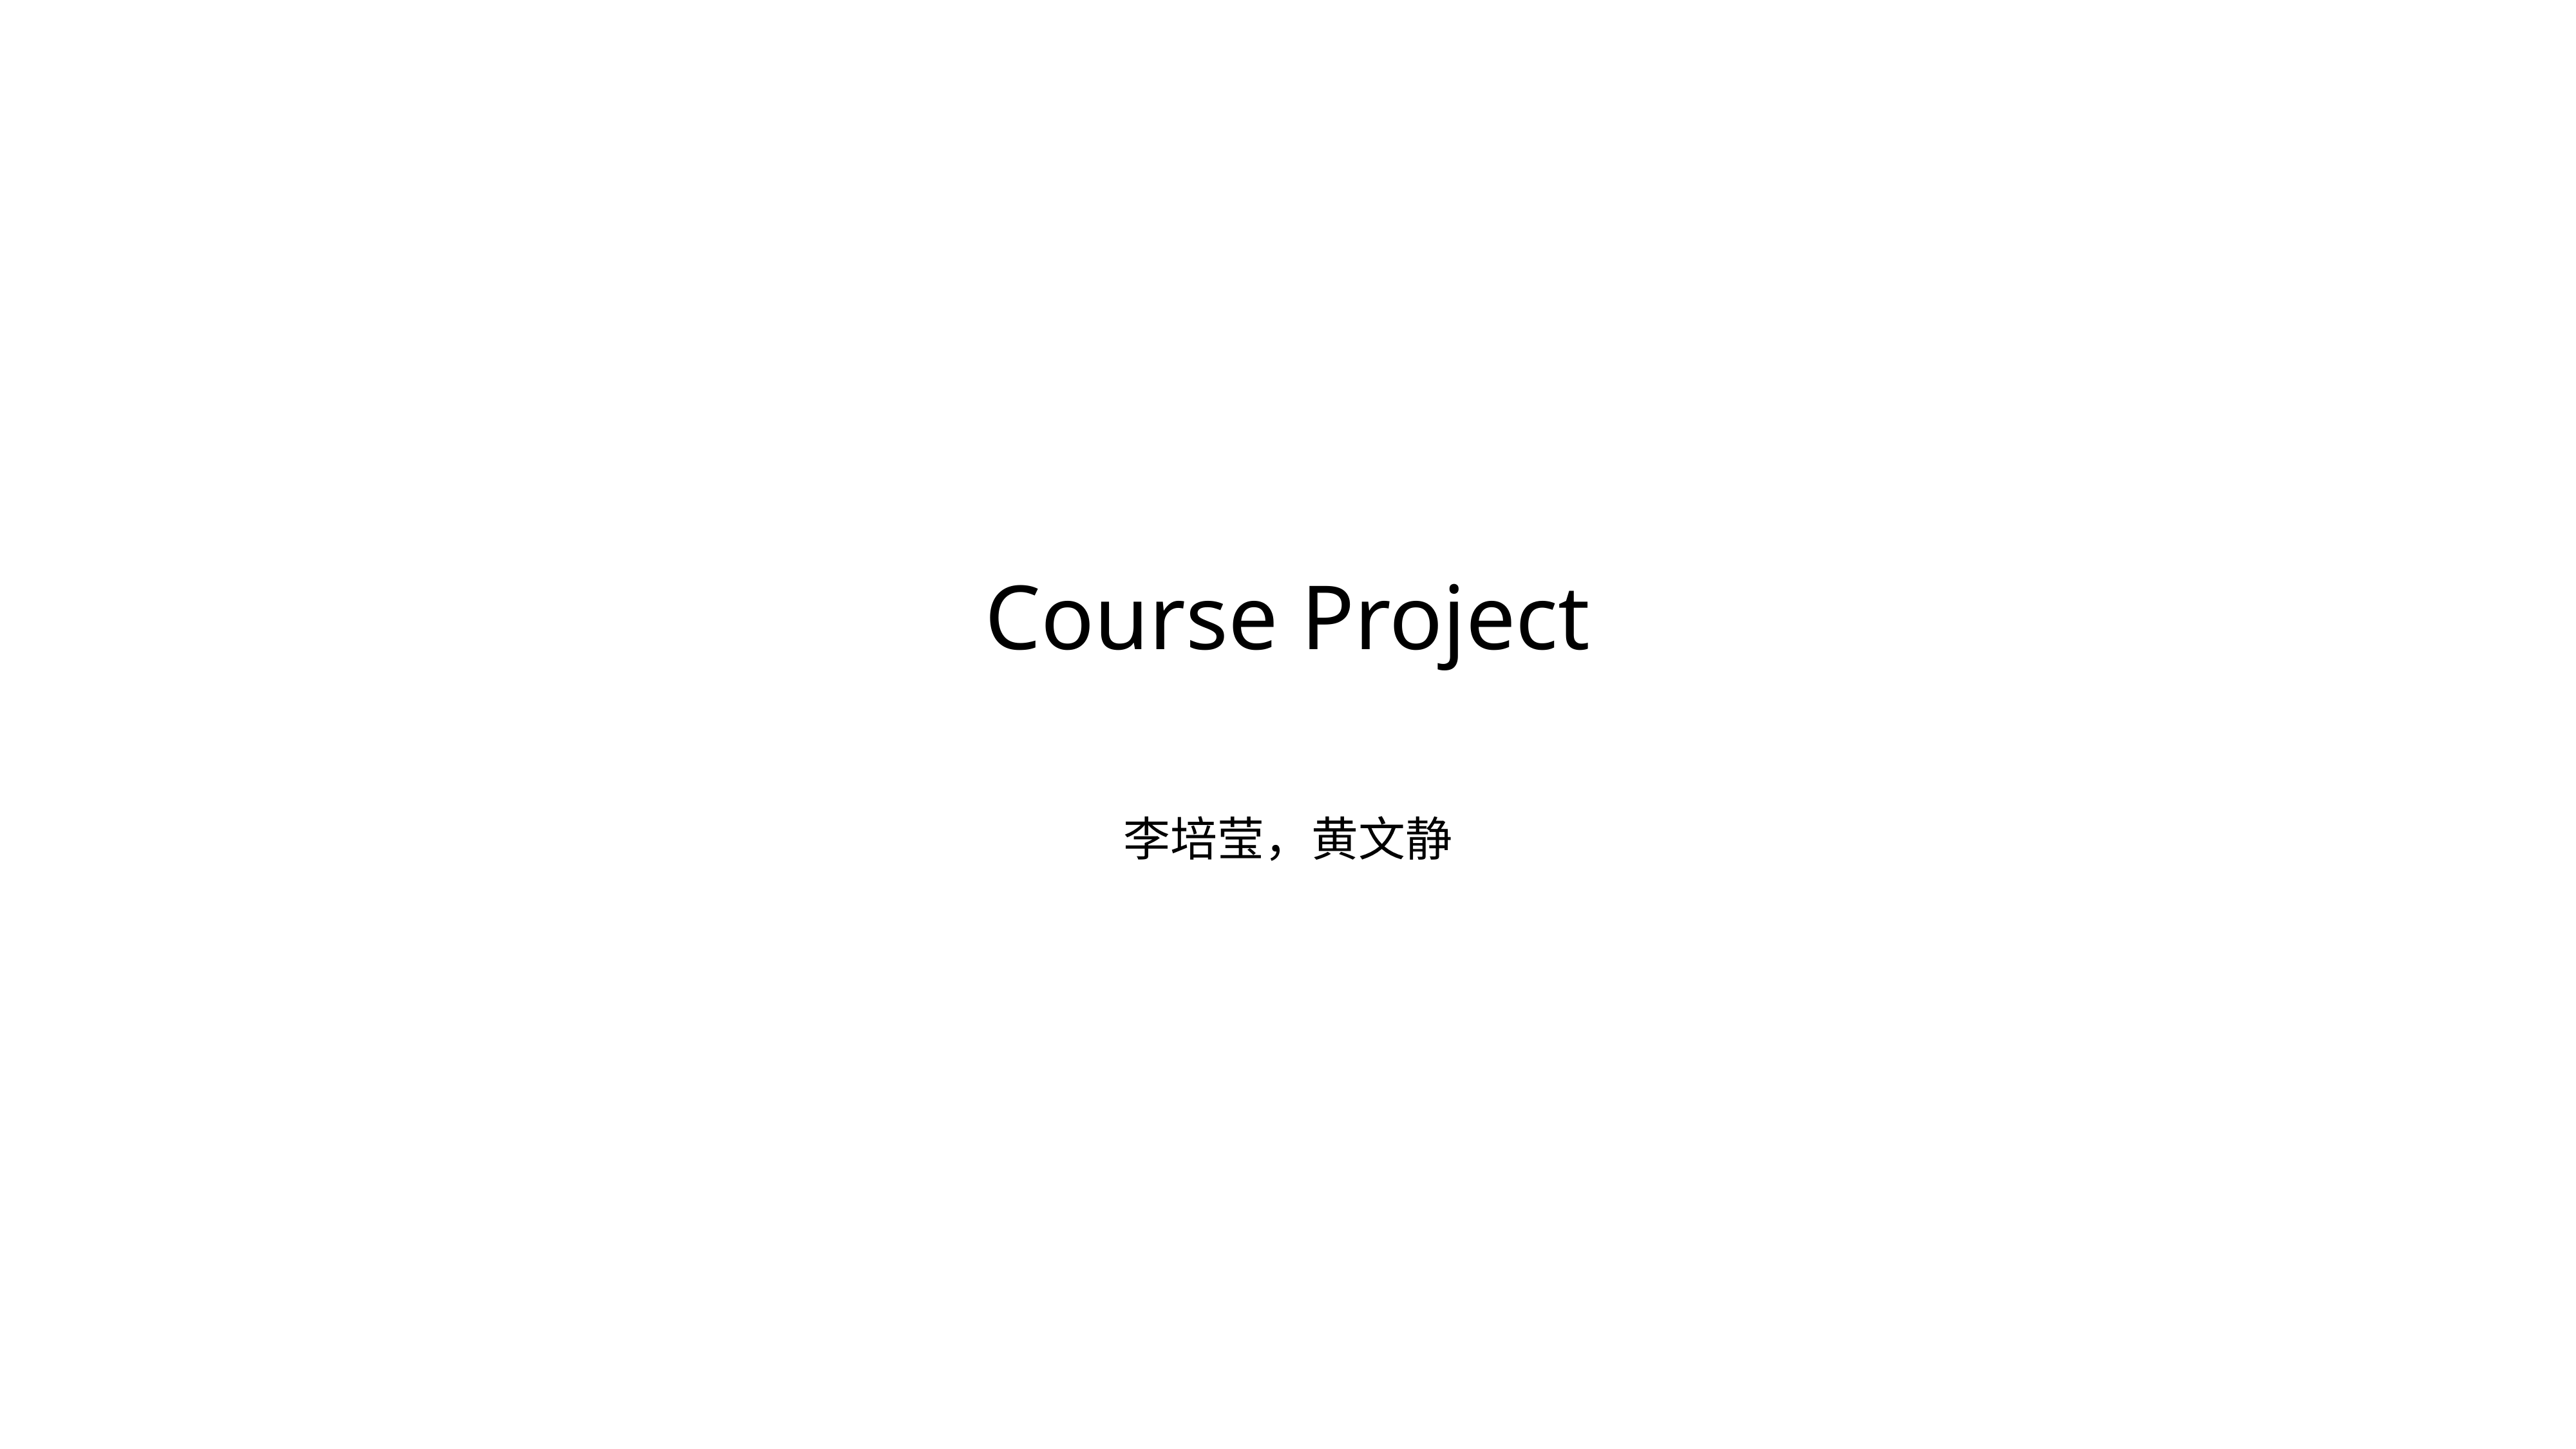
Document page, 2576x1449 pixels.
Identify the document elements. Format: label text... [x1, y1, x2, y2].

text_box Course Project [980, 567, 1596, 674]
text_box 李培莹，黄文静 [1118, 810, 1458, 872]
